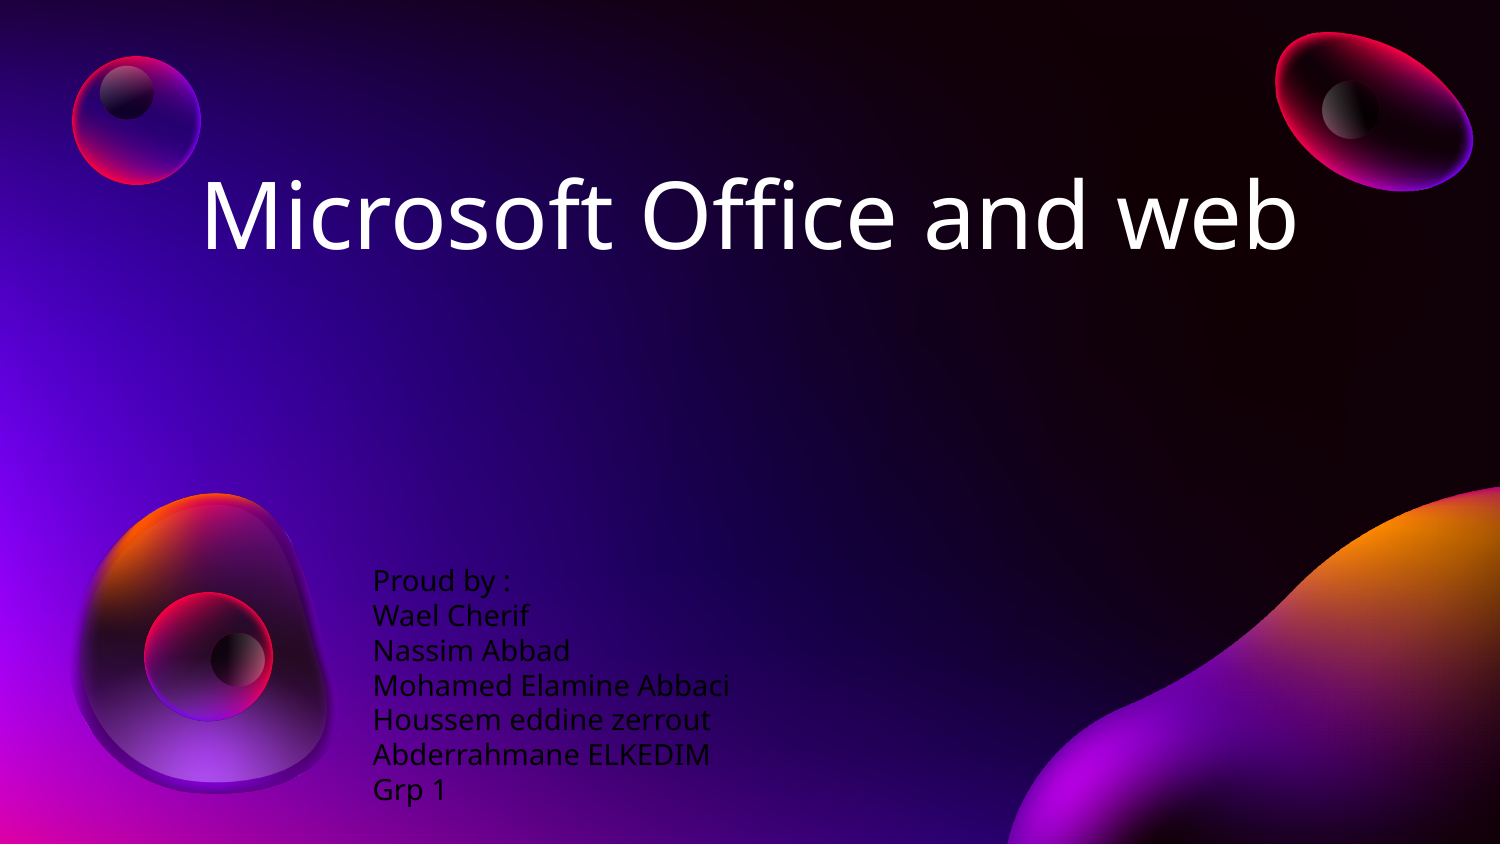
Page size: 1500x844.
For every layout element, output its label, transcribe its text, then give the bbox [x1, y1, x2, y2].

text_box Proud by : Wael Cherif Nassim Abbad Mohamed Elamine Abbaci Houssem eddine zerrout Abderrahmane ELKEDIM Grp 1 [357, 554, 782, 814]
title Microsoft Office and web [111, 140, 1389, 533]
picture [0, 0, 1500, 844]
